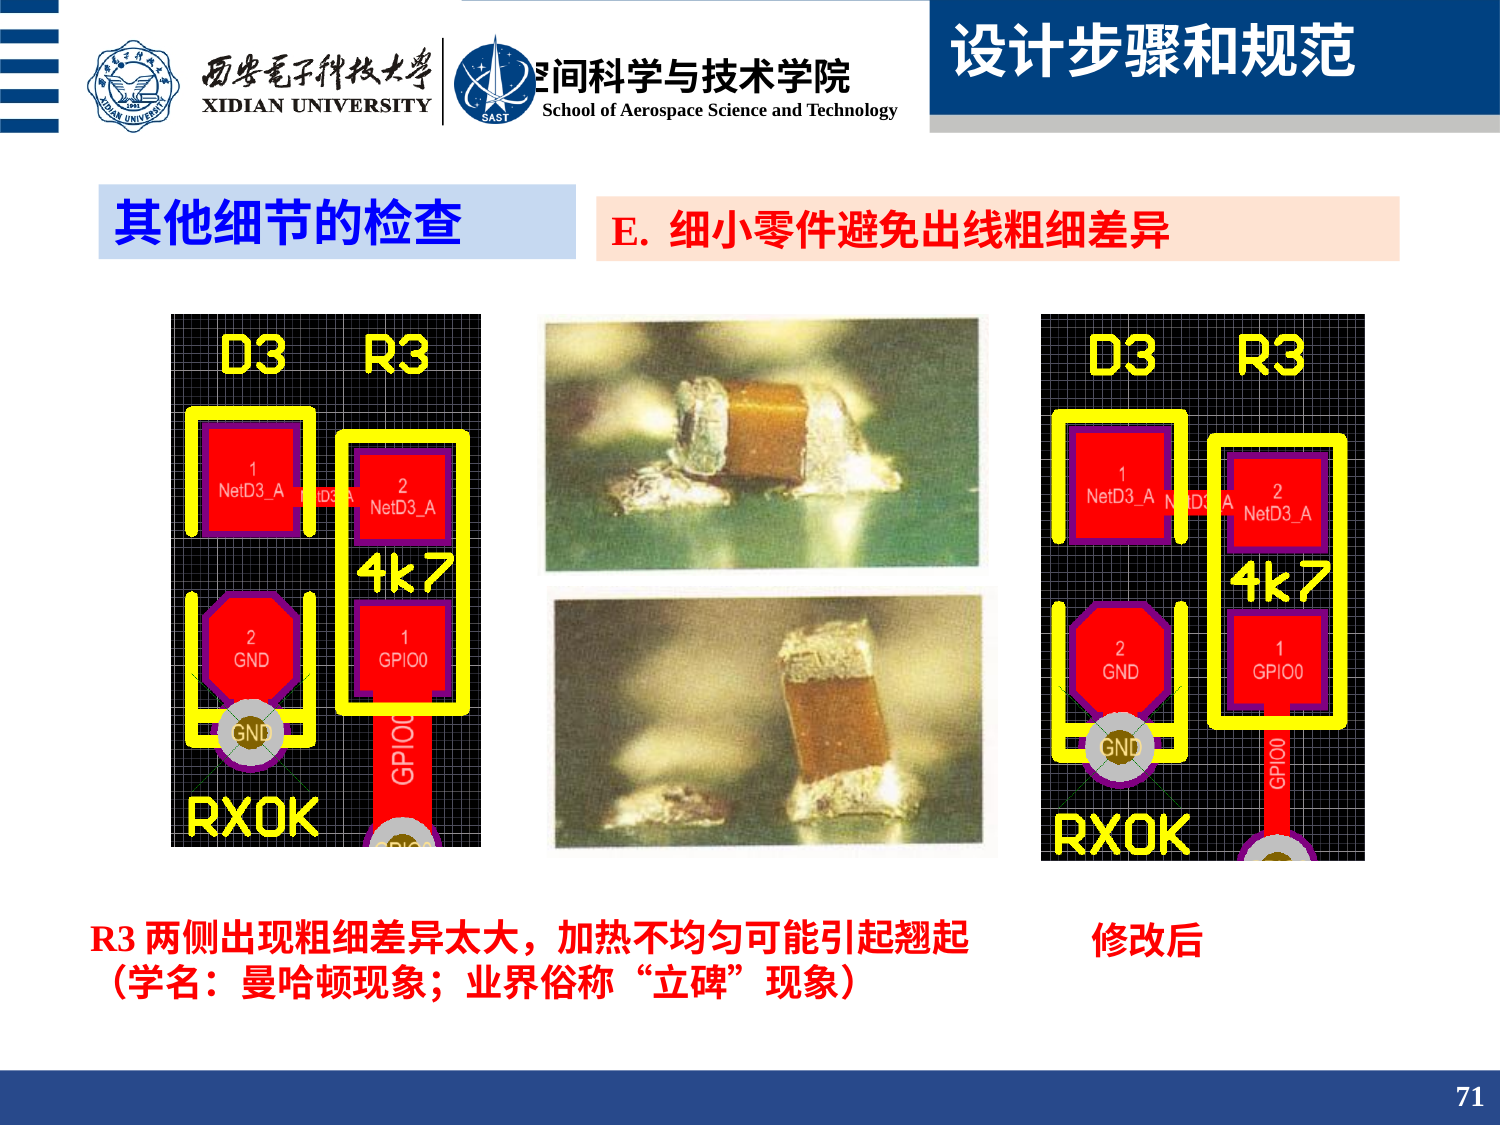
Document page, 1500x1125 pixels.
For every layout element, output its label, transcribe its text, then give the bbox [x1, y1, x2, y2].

picture [0, 1, 1500, 1070]
text_box E. 细小零件避免出线粗细差异 [596, 196, 1400, 262]
text_box 设计步骤和规范 [934, 7, 1373, 92]
text_box 修改后 [1076, 910, 1337, 970]
text_box R3两侧出现粗细差异太大，加热不均匀可能引起翘起 （学名：曼哈顿现象；业界俗称“立碑”现象） [75, 907, 989, 1012]
text_box 其他细节的检查 [98, 184, 576, 260]
